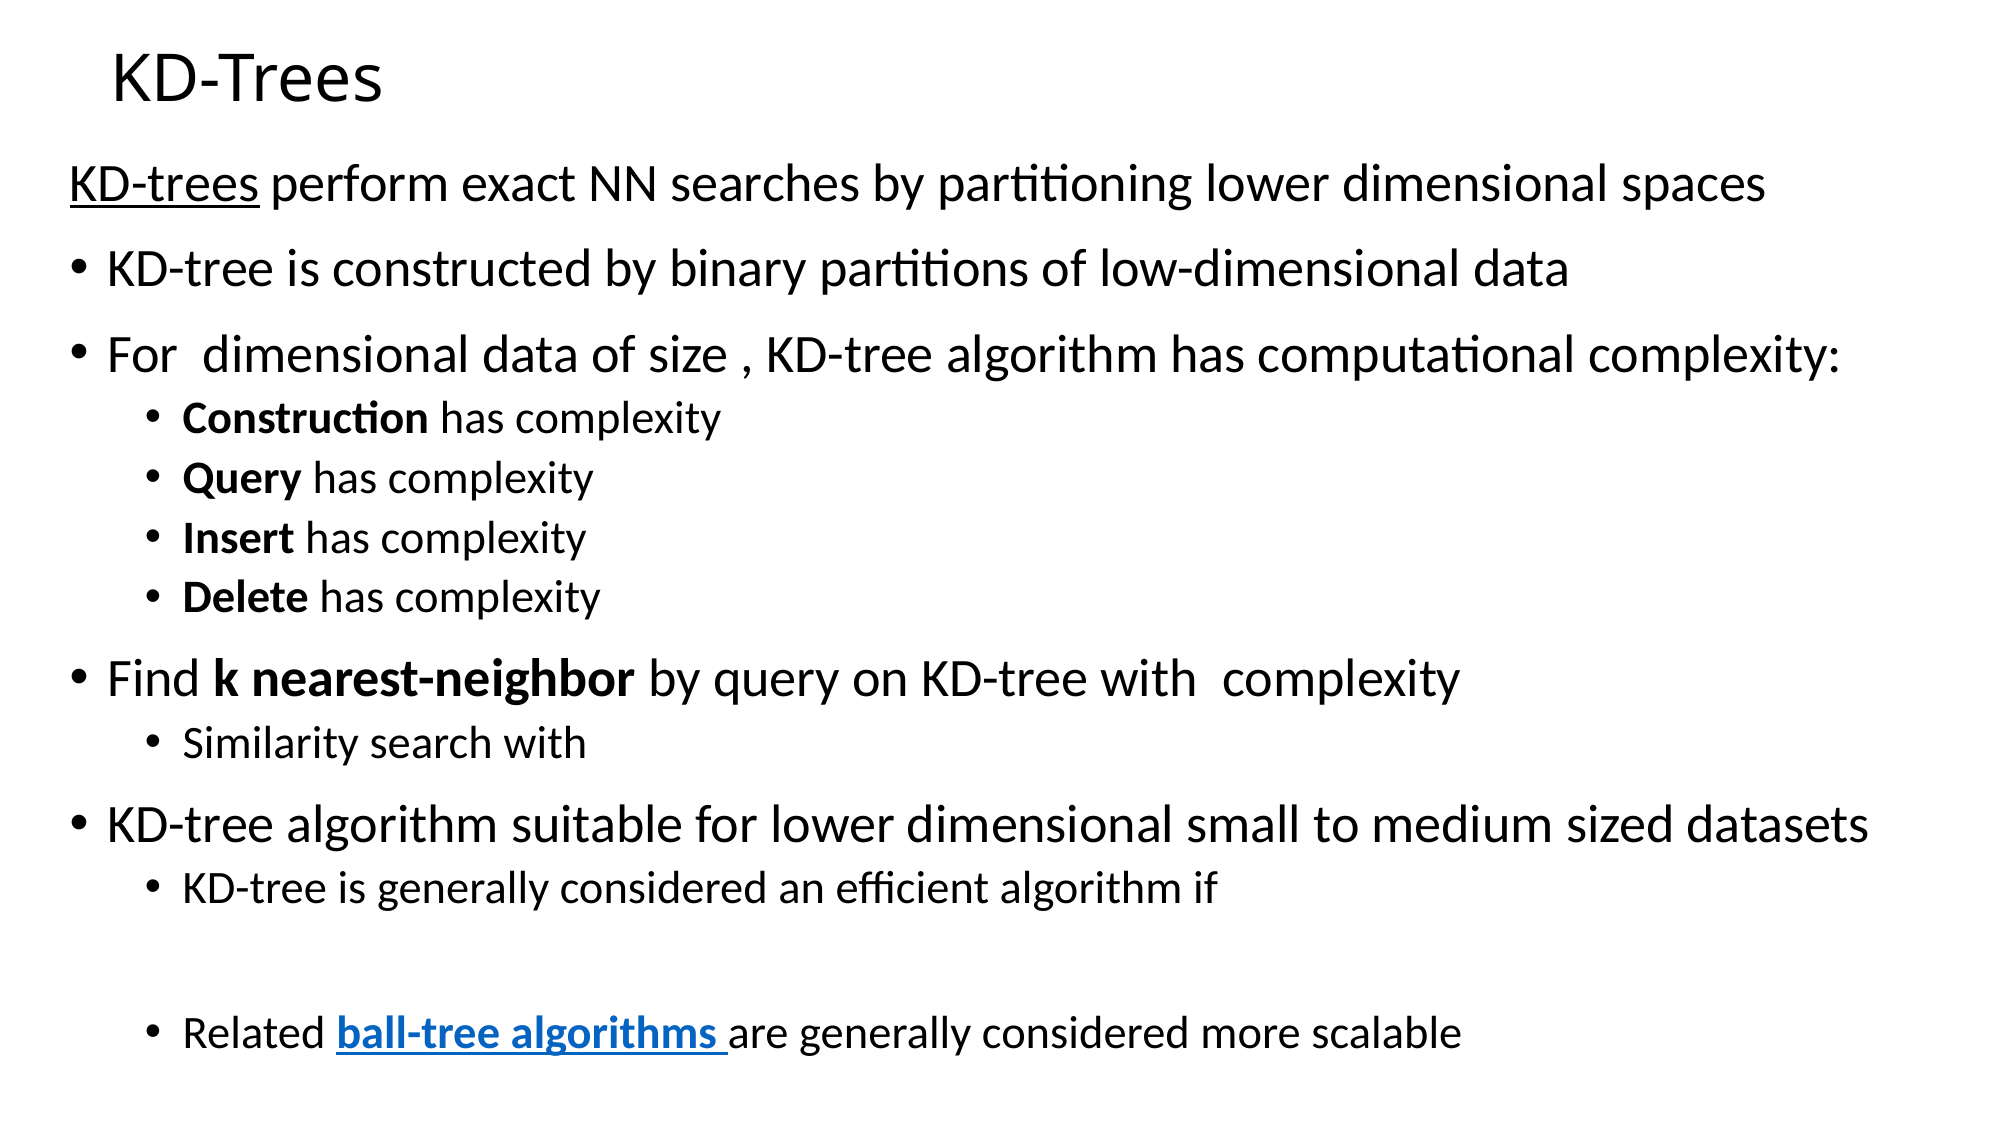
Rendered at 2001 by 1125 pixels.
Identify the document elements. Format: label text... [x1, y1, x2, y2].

title KD-Trees [95, 36, 1821, 124]
